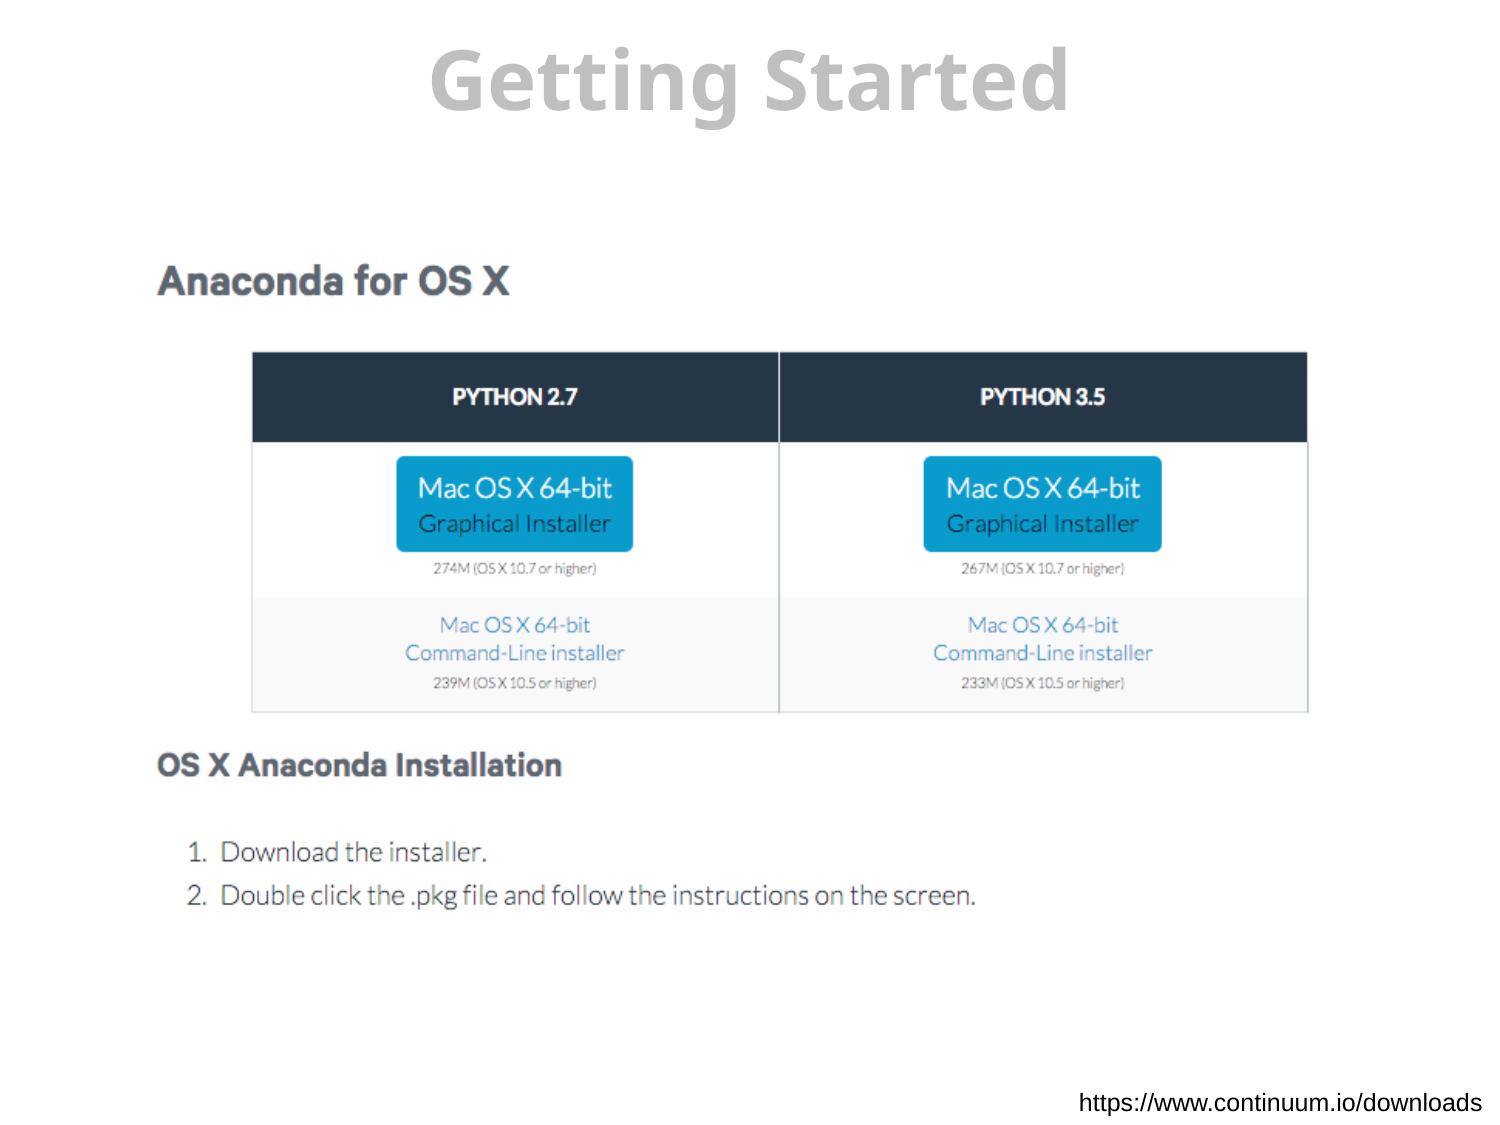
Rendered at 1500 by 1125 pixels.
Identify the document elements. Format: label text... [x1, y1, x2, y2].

text_box https://www.continuum.io/downloads [1063, 1079, 1499, 1125]
picture [137, 249, 1377, 919]
title Getting Started [75, 15, 1425, 138]
